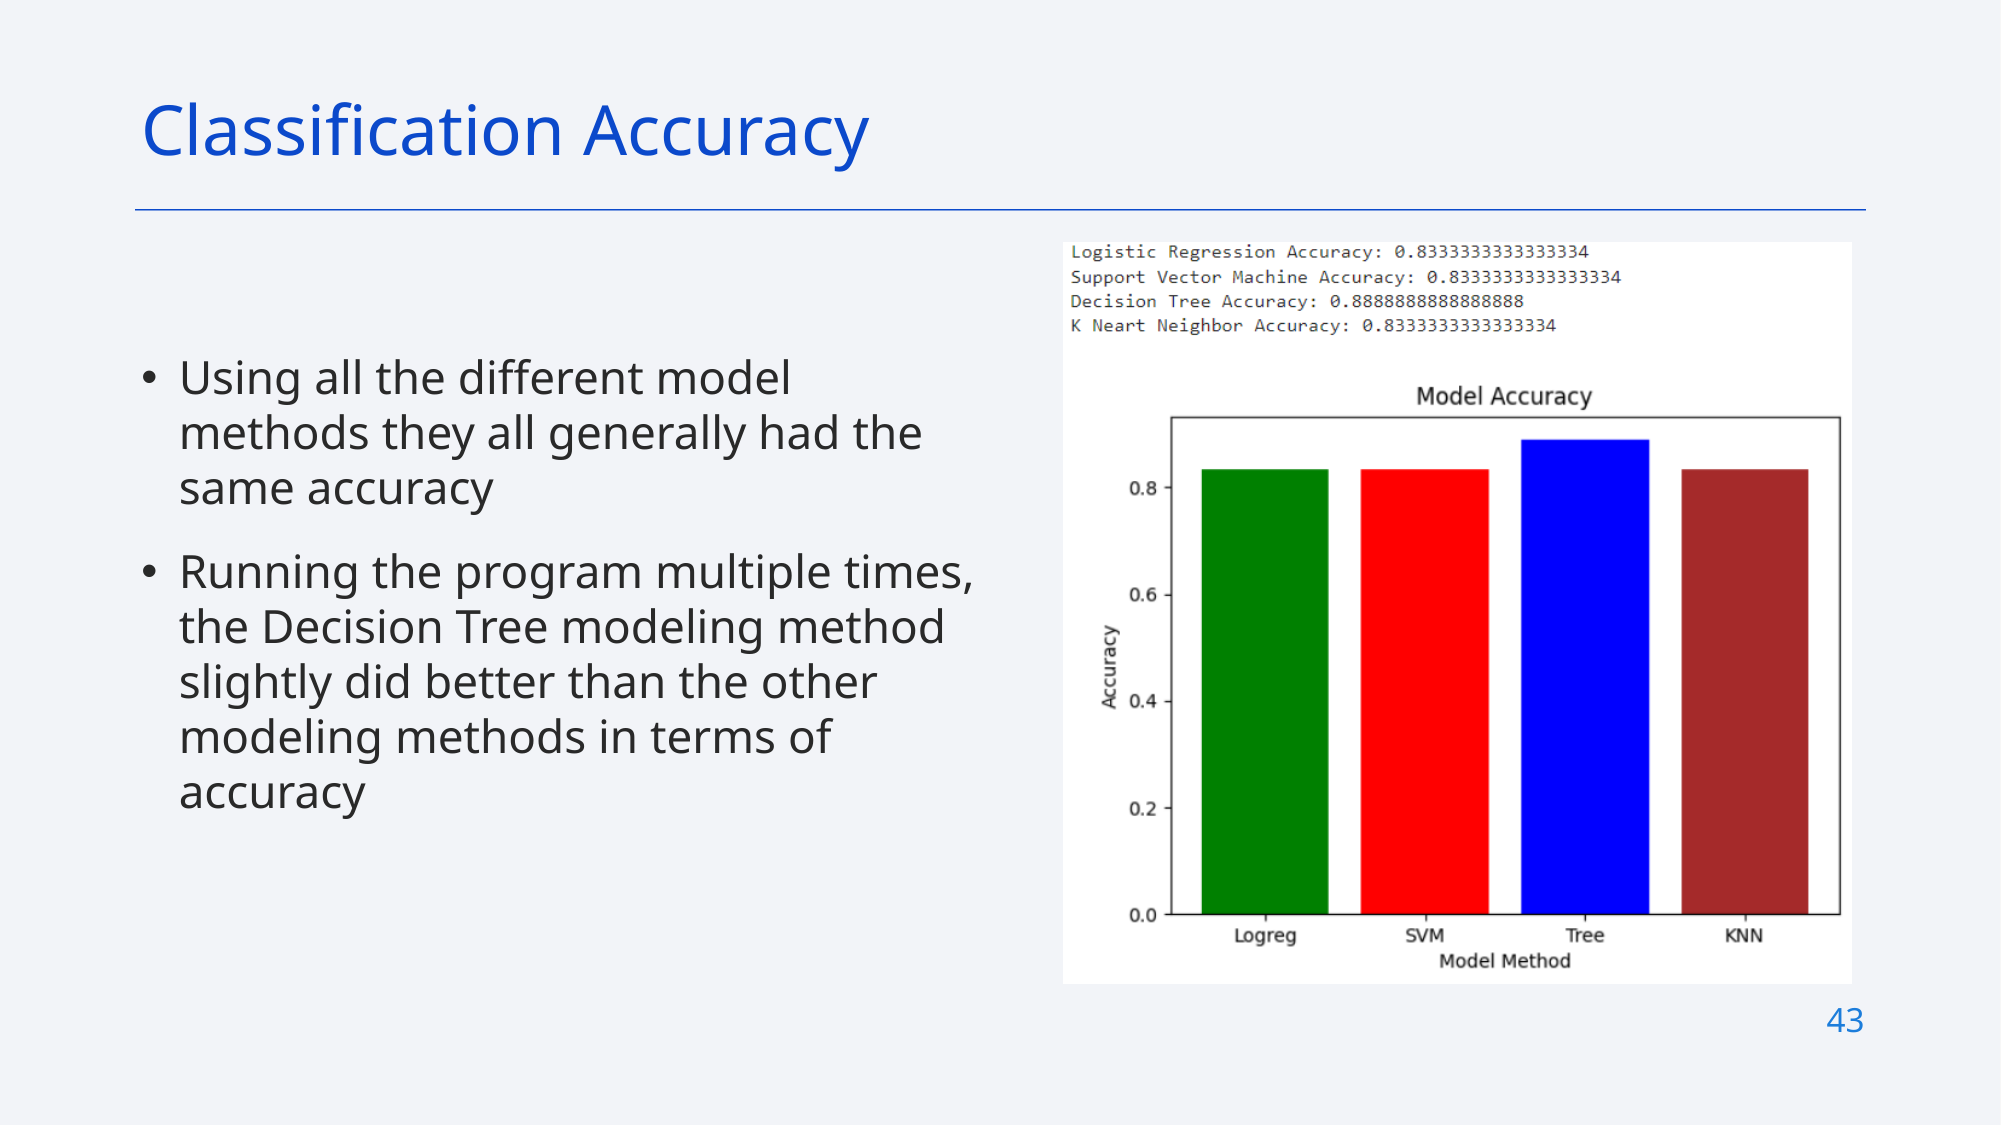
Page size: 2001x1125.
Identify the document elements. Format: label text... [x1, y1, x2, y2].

picture [0, 0, 2001, 1125]
slide_number 43 [1429, 988, 1880, 1055]
list Using all the different model methods they all generally had the same accuracy Running the program multiple times, the Decision Tree modeling method slightly did better than the other modeling methods in terms of accuracy [126, 341, 1000, 967]
text_box Classification Accuracy [126, 88, 1852, 179]
